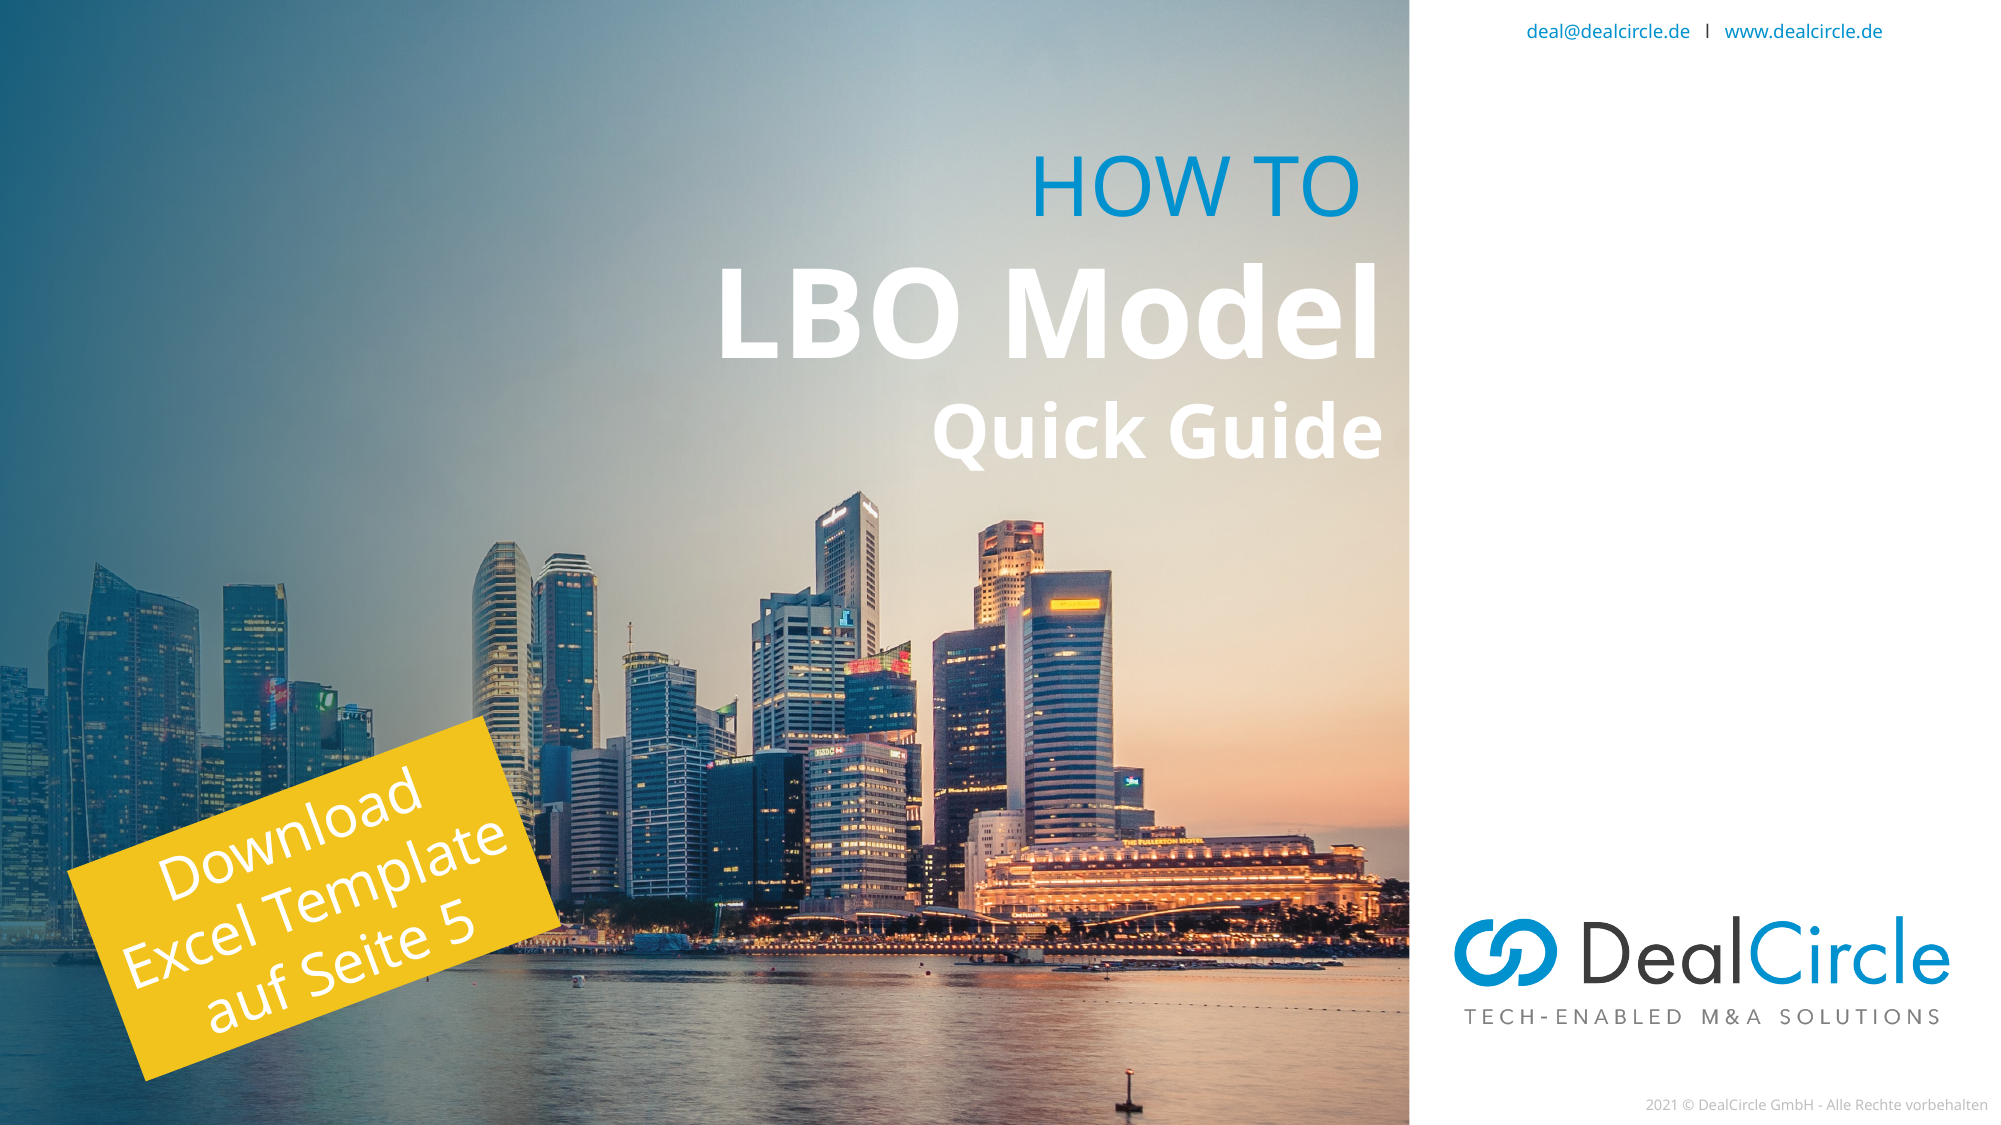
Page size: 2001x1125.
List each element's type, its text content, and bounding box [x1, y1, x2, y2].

picture [0, 0, 1410, 1125]
text_box deal@dealcircle.de l www.dealcircle.de [1488, 12, 1922, 50]
picture [1432, 899, 1977, 1045]
